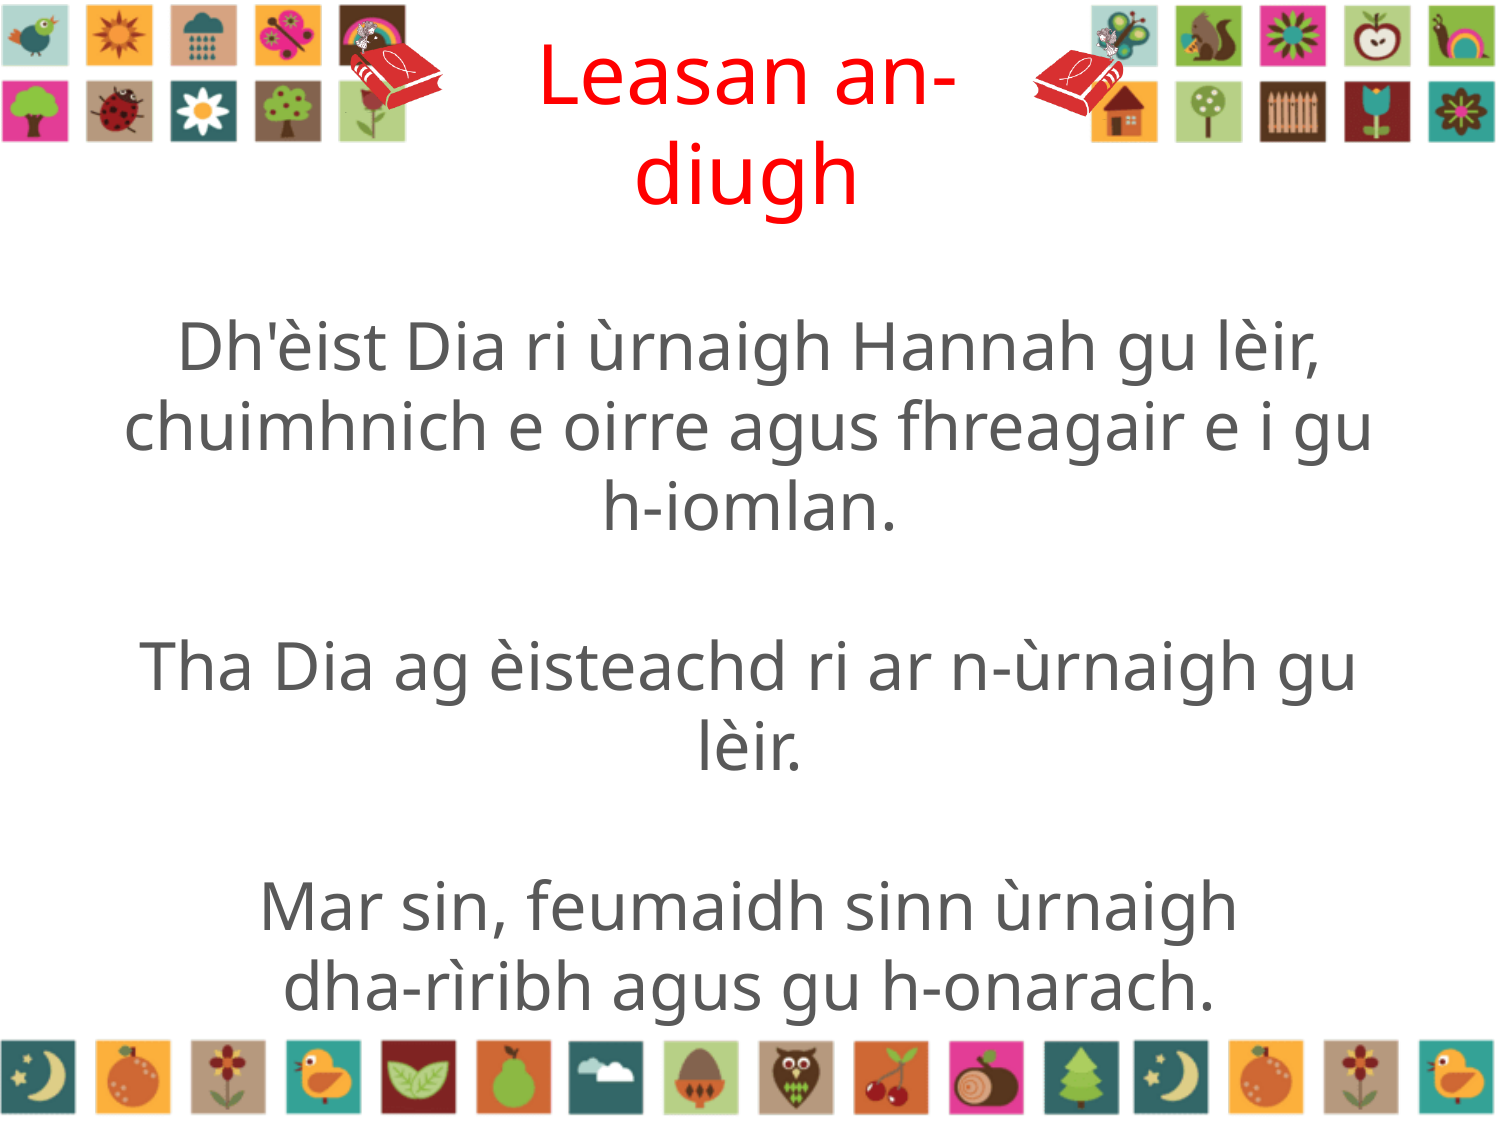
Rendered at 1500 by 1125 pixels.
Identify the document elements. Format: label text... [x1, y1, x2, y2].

picture [0, 3, 475, 150]
picture [1001, 3, 1500, 150]
text_box Leasan an-diugh [414, 13, 1080, 229]
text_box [0, 1028, 1500, 1118]
text_box Dh'èist Dia ri ùrnaigh Hannah gu lèir, chuimhnich e oirre agus fhreagair e i gu h-iomlan. Tha Dia ag èisteachd ri ar n-ùrnaigh gu lèir. Mar sin, feumaidh sinn ùrnaigh dha-rìribh agus gu h-onarach. [76, 296, 1424, 1027]
